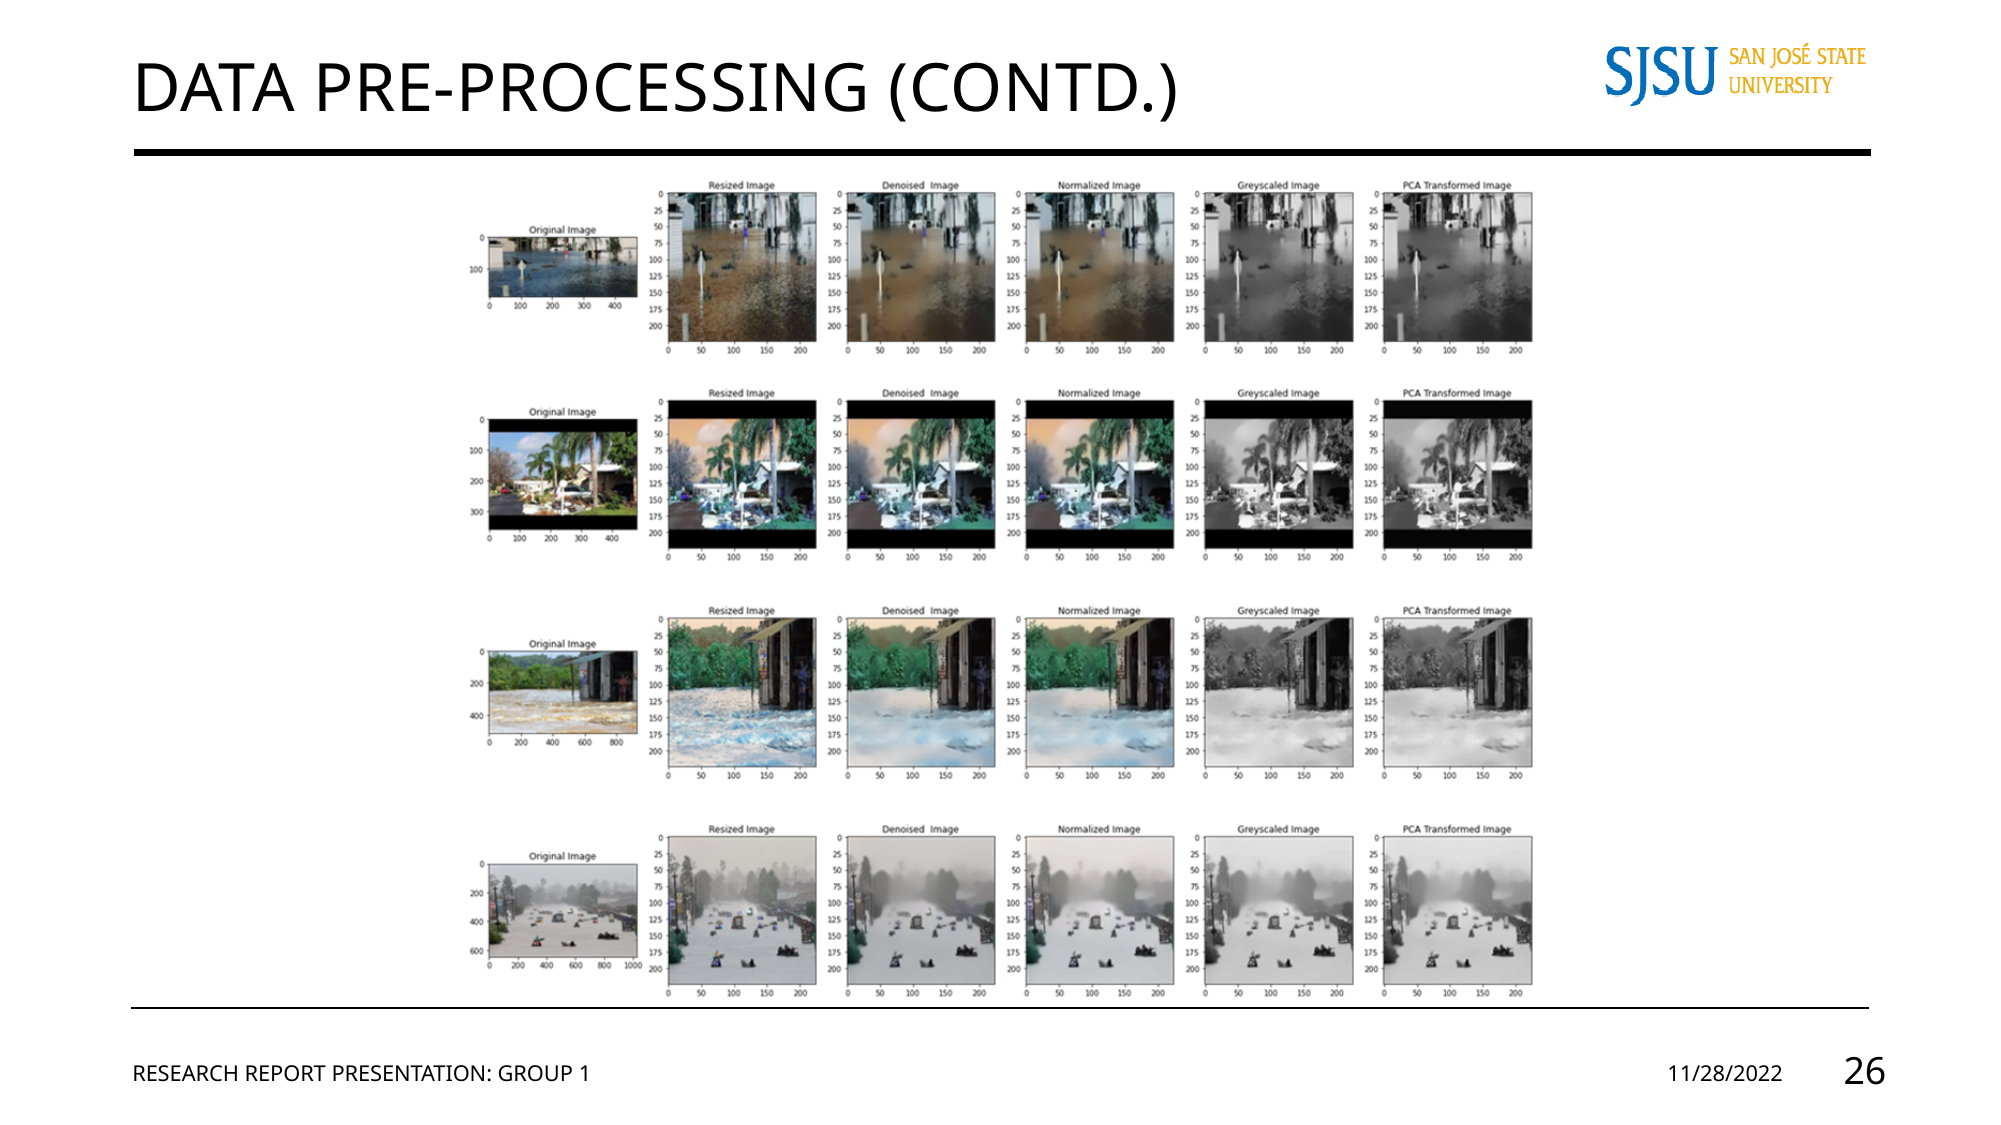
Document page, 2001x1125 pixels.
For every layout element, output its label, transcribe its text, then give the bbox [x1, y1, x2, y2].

title Data PRE-PROCESSING (CONTD.) [117, 36, 1605, 147]
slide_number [1372, 1042, 1791, 1103]
picture [1604, 7, 1866, 131]
slide_number 26 [1791, 1042, 1902, 1103]
footer RESEARCH REPORT PRESENTATION: GROUP 1 [117, 1042, 862, 1103]
picture [464, 176, 1536, 1002]
